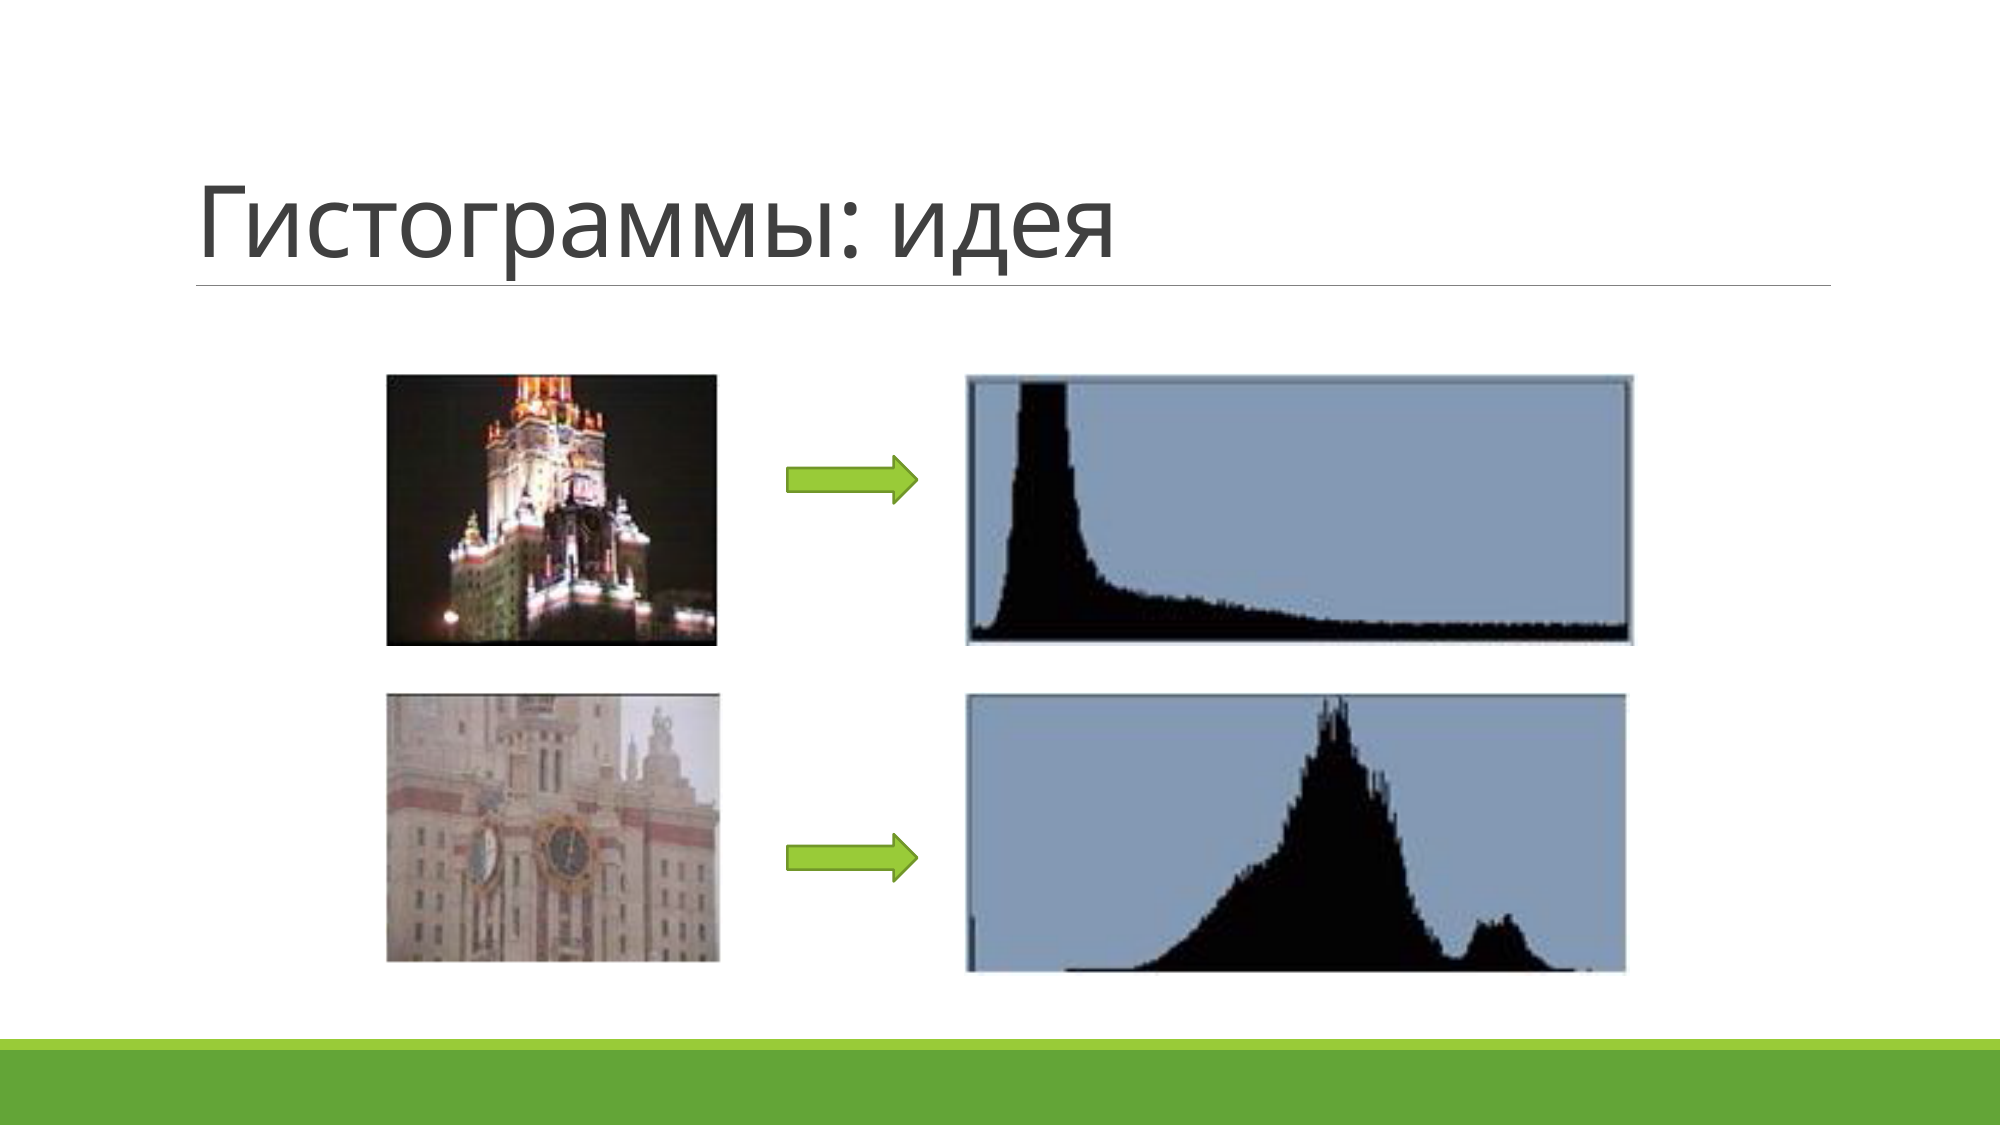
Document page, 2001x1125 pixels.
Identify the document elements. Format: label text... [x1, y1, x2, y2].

picture [964, 691, 1630, 977]
picture [385, 691, 723, 965]
text_box [786, 832, 919, 883]
text_box [786, 454, 919, 505]
picture [964, 372, 1639, 646]
title Гистограммы: идея [180, 47, 1830, 285]
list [385, 372, 720, 646]
